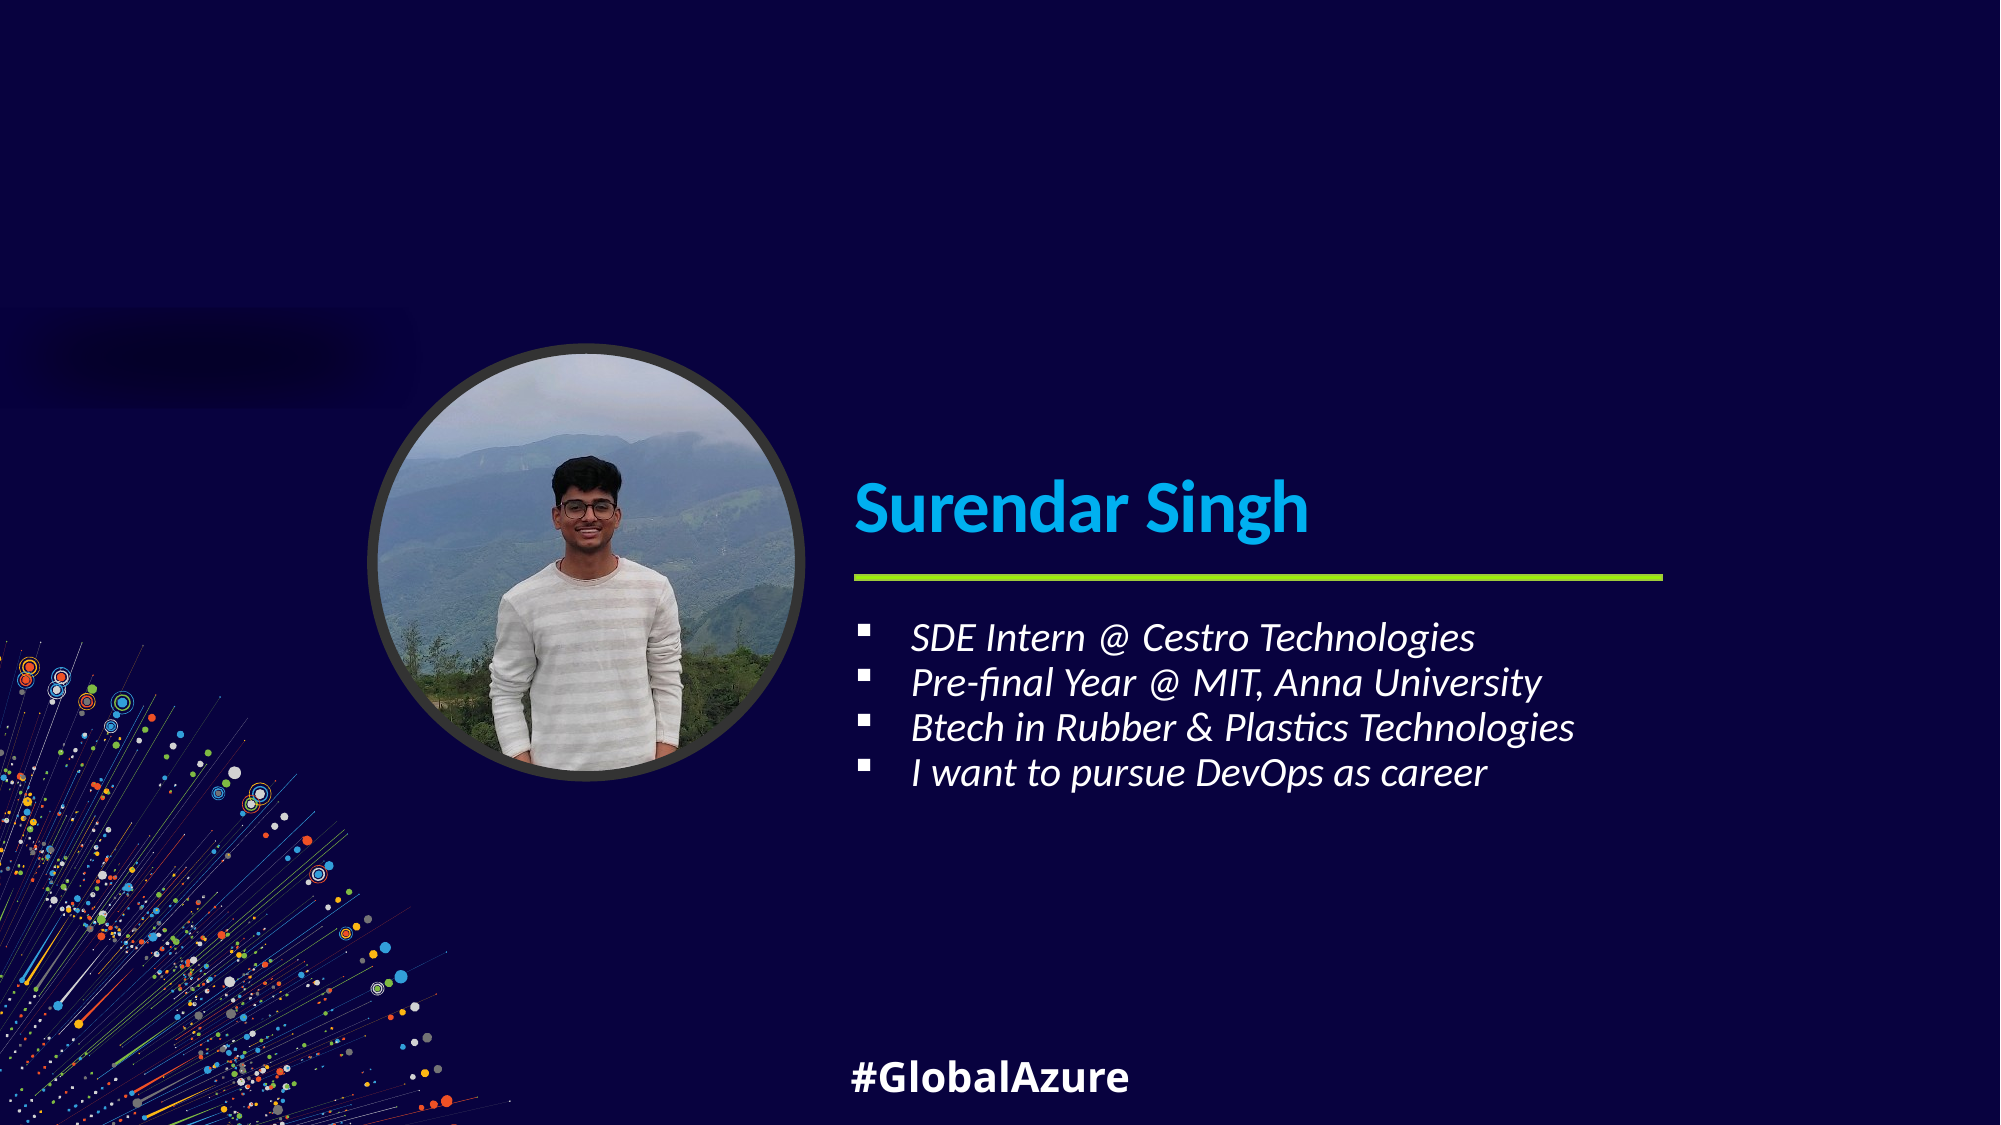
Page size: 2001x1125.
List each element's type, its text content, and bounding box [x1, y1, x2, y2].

picture [372, 348, 801, 777]
list SDE Intern @ Cestro Technologies Pre-final Year @ MIT, Anna University Btech in Rubber & Plastics Technologies I want to pursue DevOps as career [854, 615, 1812, 797]
title Surendar Singh [854, 467, 1794, 550]
